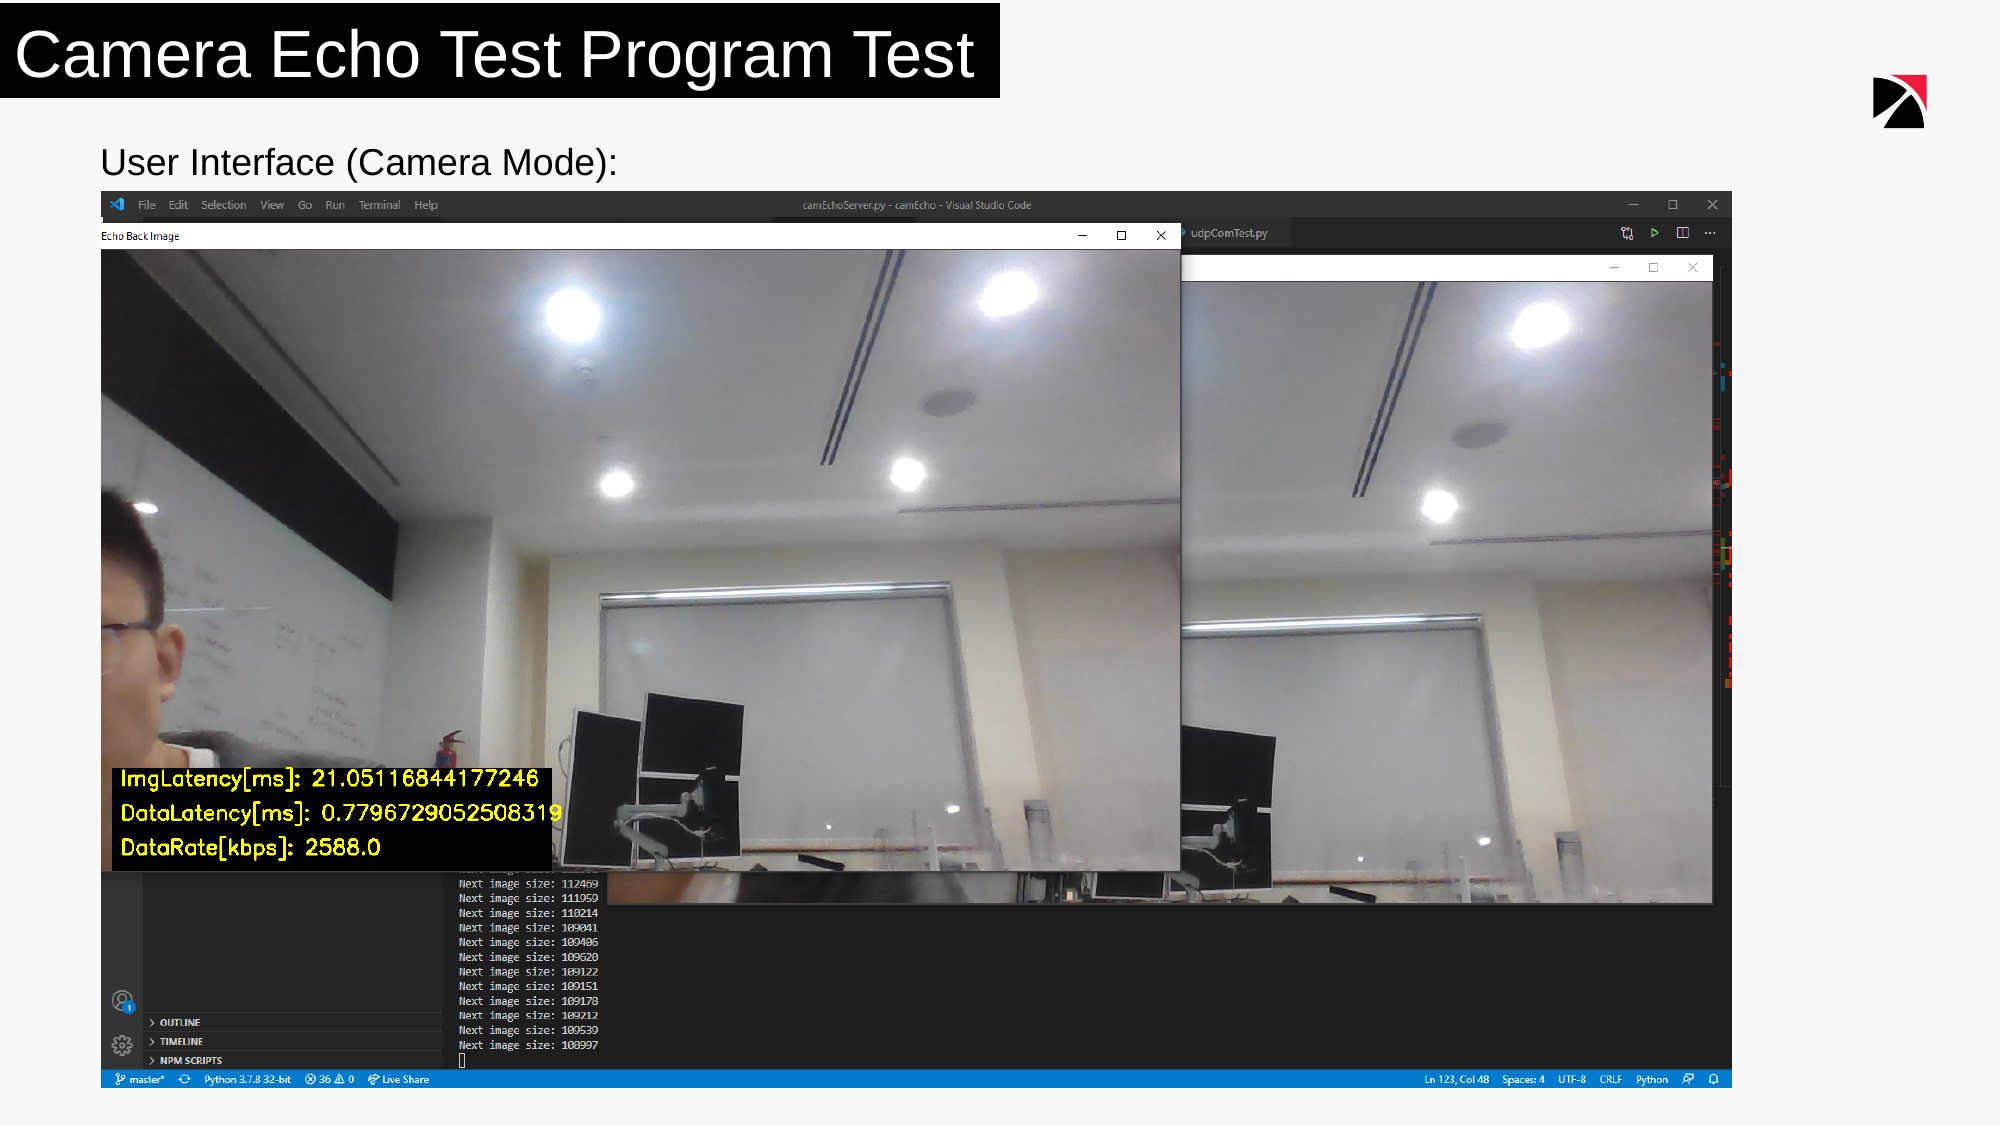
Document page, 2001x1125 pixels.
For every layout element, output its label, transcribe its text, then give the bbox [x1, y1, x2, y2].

text_box Camera Echo Test Program Test [0, 3, 1000, 98]
picture [101, 191, 1733, 1088]
text_box User Interface (Camera Mode): [85, 130, 695, 191]
